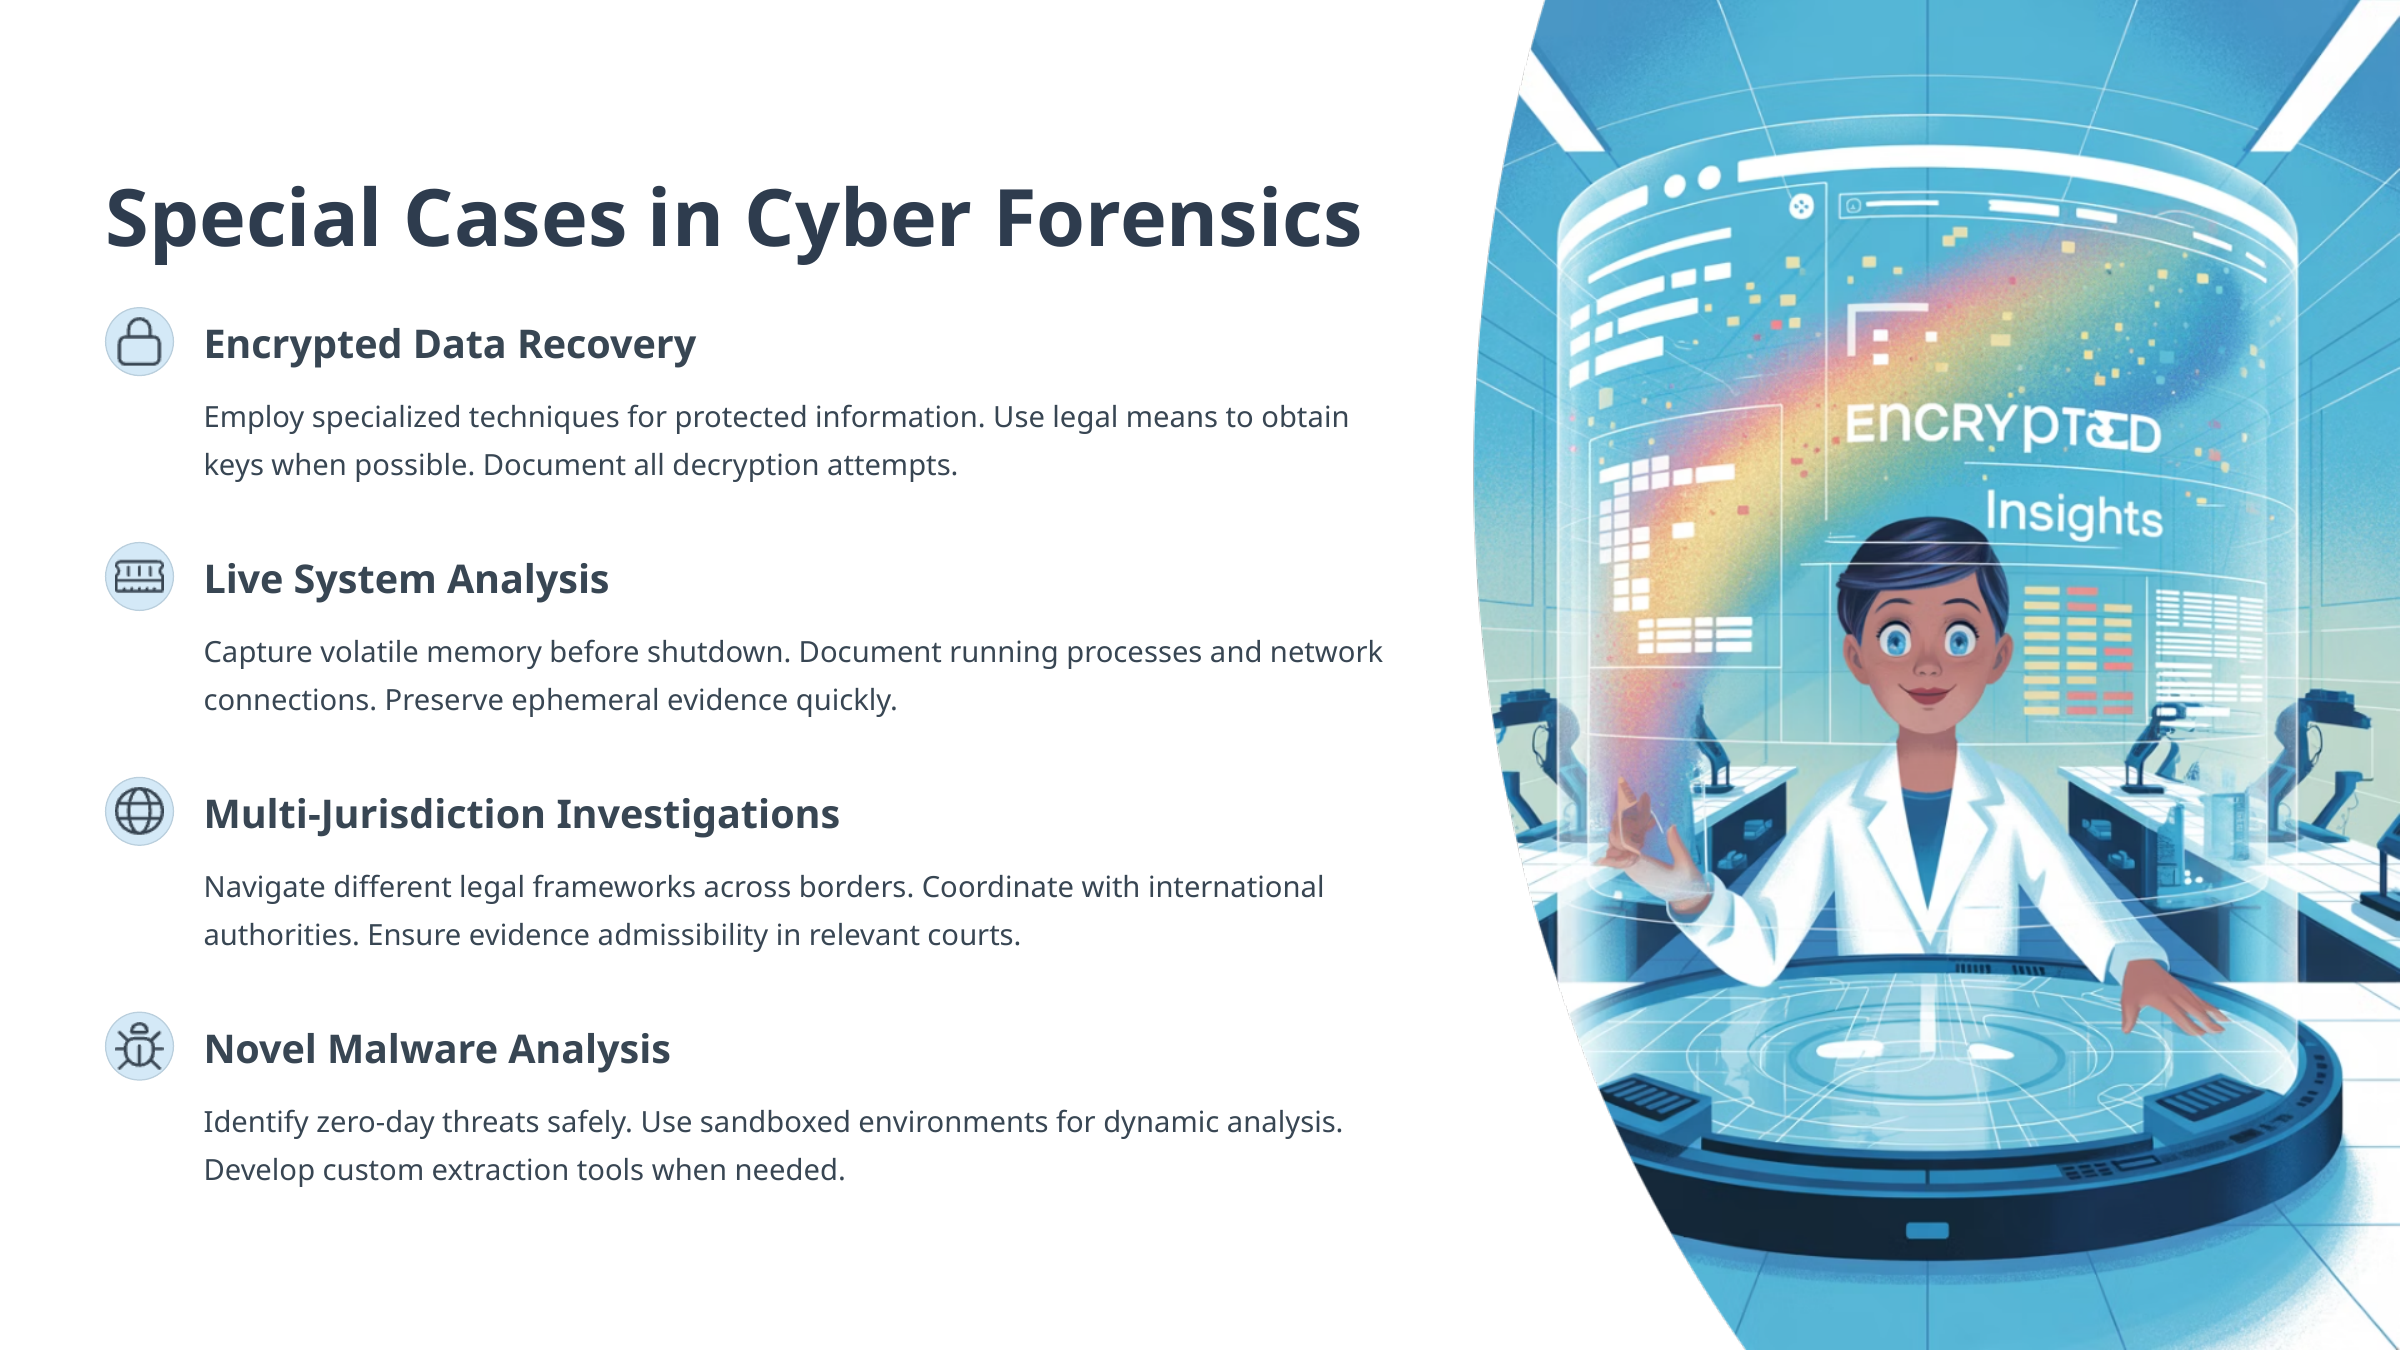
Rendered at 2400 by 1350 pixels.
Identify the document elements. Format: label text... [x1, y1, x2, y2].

text_box [164, 553, 174, 600]
text_box [105, 553, 115, 600]
text_box Employ specialized techniques for protected information. Use legal means to obtain keys when possible. Document all decryption attempts. [203, 385, 1395, 483]
text_box [105, 787, 115, 835]
text_box Multi-Jurisdiction Investigations [203, 787, 775, 838]
text_box Novel Malware Analysis [203, 1022, 612, 1073]
text_box Navigate different legal frameworks across borders. Coordinate with international authorities. Ensure evidence admissibility in relevant courts. [203, 855, 1395, 952]
text_box Identify zero-day threats safely. Use sandboxed environments for dynamic analysis. Develop custom extraction tools when needed. [203, 1090, 1395, 1187]
text_box Encrypted Data Recovery [203, 318, 649, 368]
picture [1454, 0, 2400, 1350]
text_box [124, 607, 155, 611]
text_box [124, 542, 155, 546]
picture [115, 781, 164, 841]
text_box [164, 787, 174, 835]
picture [115, 311, 164, 372]
text_box [123, 1012, 155, 1016]
text_box [123, 841, 156, 846]
picture [115, 546, 164, 607]
text_box [124, 777, 155, 781]
text_box [105, 318, 115, 366]
text_box [105, 1022, 115, 1070]
text_box [124, 307, 154, 311]
text_box Capture volatile memory before shutdown. Document running processes and network connections. Preserve ephemeral evidence quickly. [203, 620, 1395, 717]
text_box [164, 1022, 174, 1070]
text_box [164, 318, 174, 366]
text_box [123, 1076, 156, 1081]
text_box [124, 372, 155, 376]
text_box Live System Analysis [203, 552, 601, 603]
text_box Special Cases in Cyber Forensics [105, 163, 1255, 263]
picture [115, 1016, 164, 1076]
